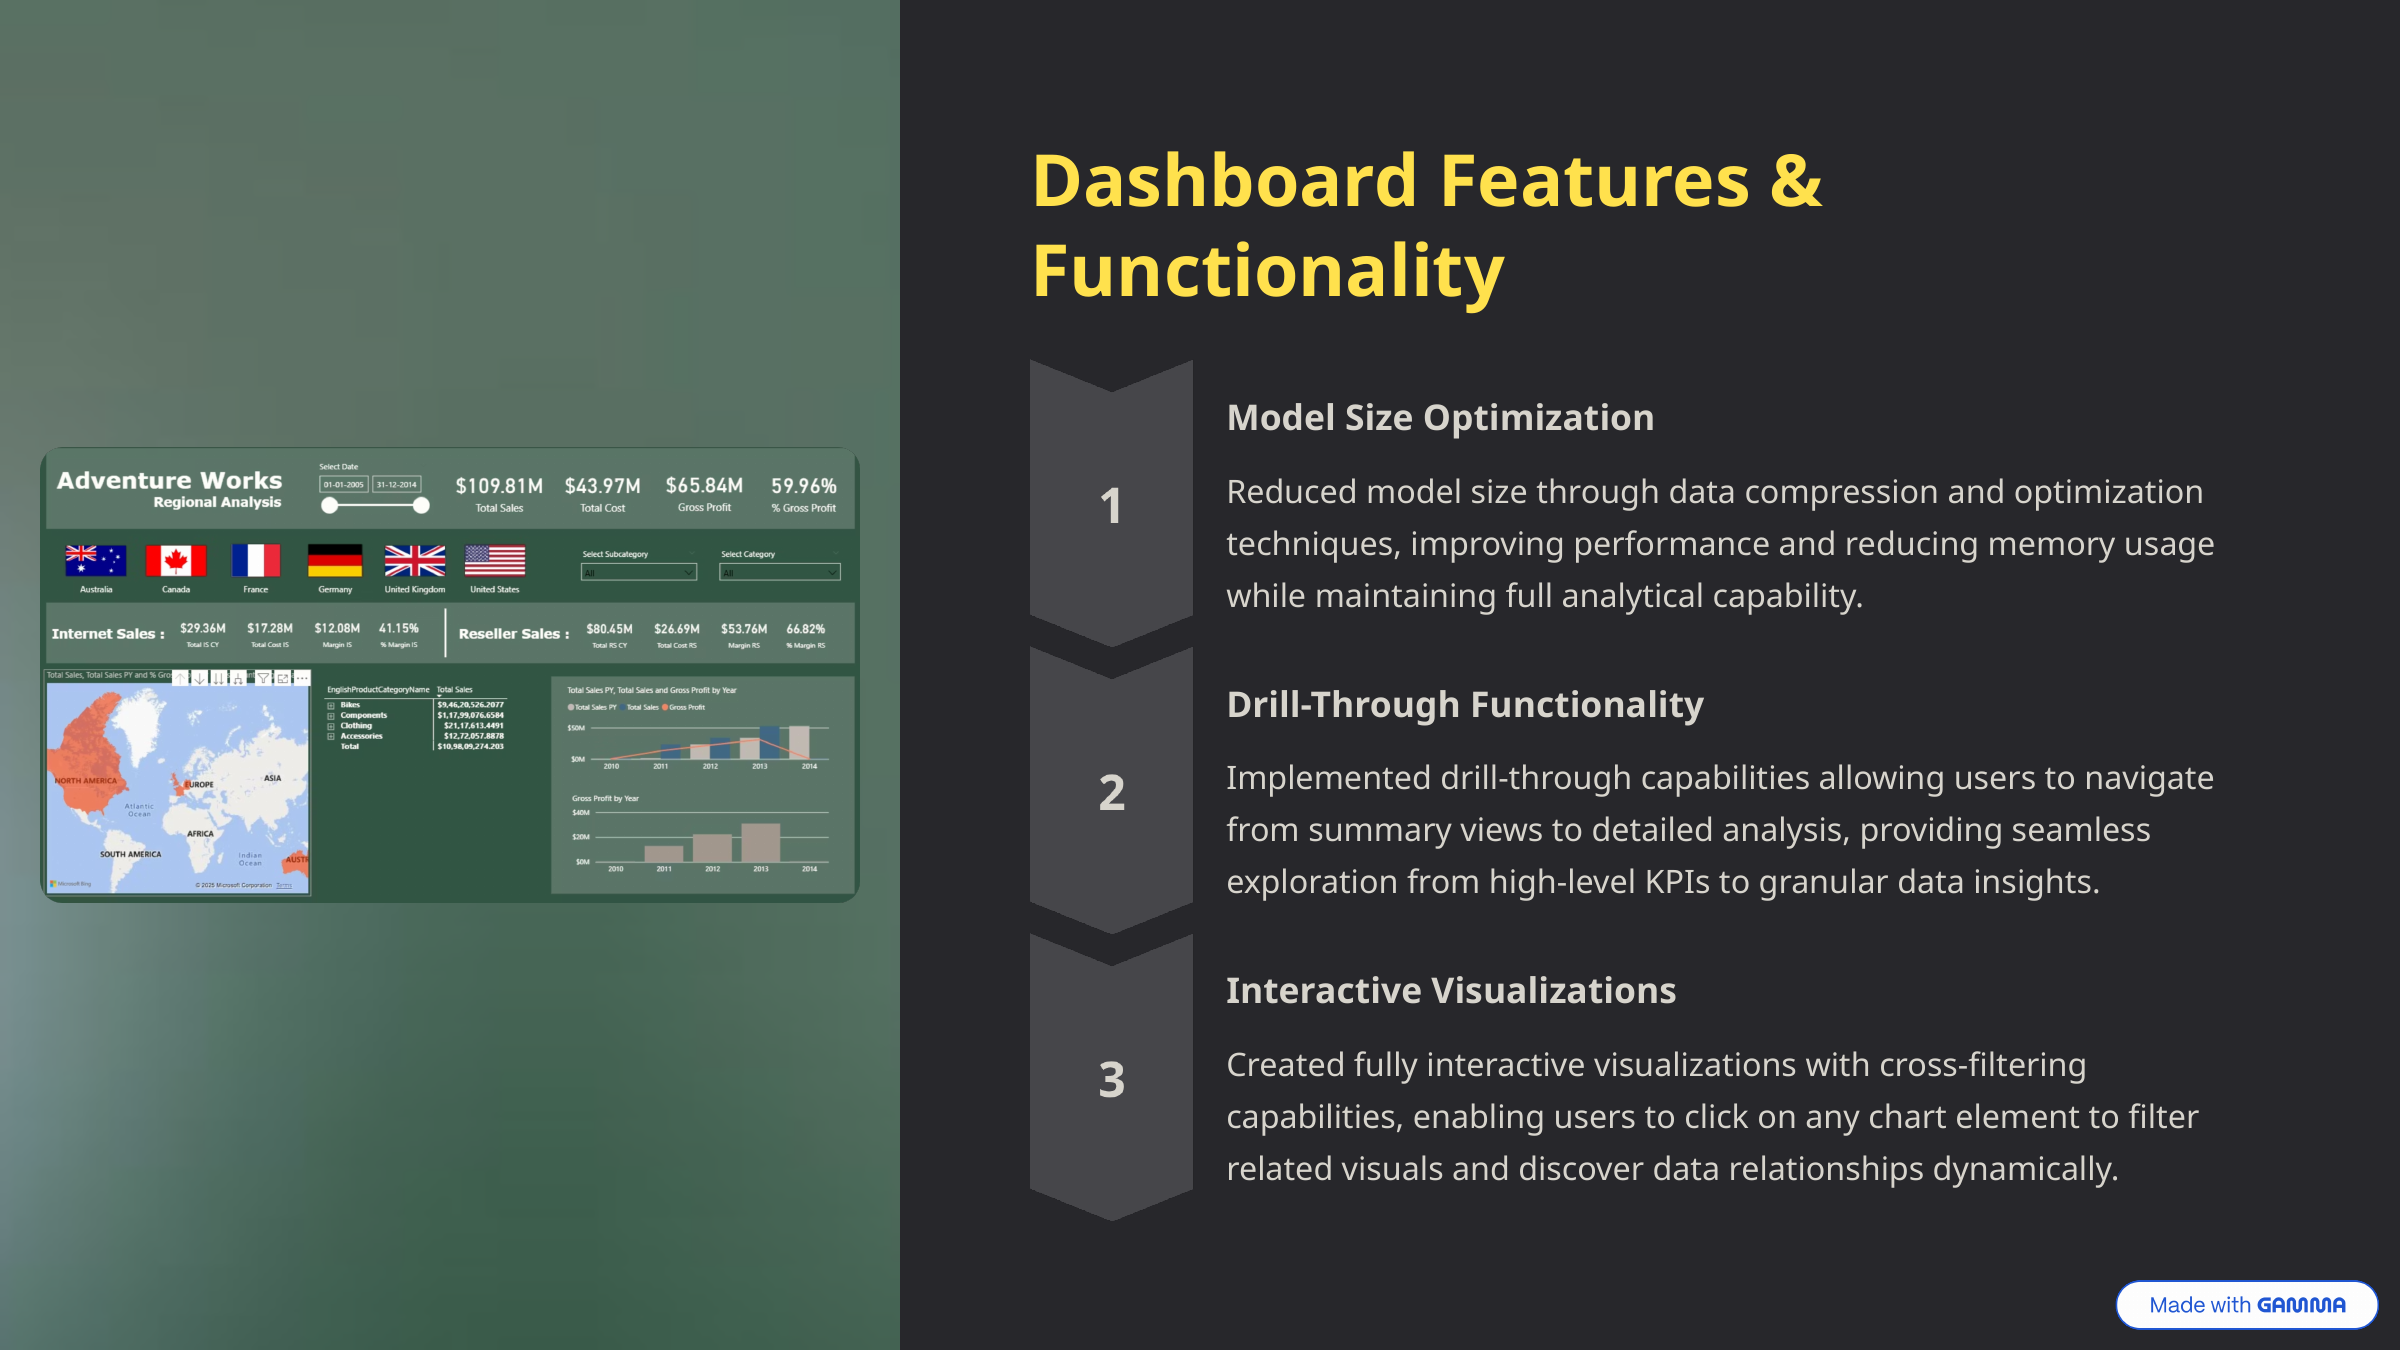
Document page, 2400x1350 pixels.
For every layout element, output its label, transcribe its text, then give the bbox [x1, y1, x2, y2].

picture [2106, 1271, 2389, 1339]
text_box Created fully interactive visualizations with cross-filtering capabilities, enabling users to click on any chart element to filter related visuals and discover data relationships dynamically. [1226, 1030, 2270, 1188]
text_box Model Size Optimization [1226, 392, 1691, 438]
text_box Dashboard Features & Functionality [1030, 129, 2270, 311]
picture [0, 0, 900, 1350]
text_box Interactive Visualizations [1226, 966, 1706, 1012]
picture [1030, 359, 1194, 1221]
text_box Reduced model size through data compression and optimization techniques, improving performance and reducing memory usage while maintaining full analytical capability. [1226, 457, 2270, 614]
text_box Implemented drill-through capabilities allowing users to navigate from summary views to detailed analysis, providing seamless exploration from high-level KPIs to granular data insights. [1226, 744, 2270, 901]
text_box Drill-Through Functionality [1226, 679, 1738, 725]
